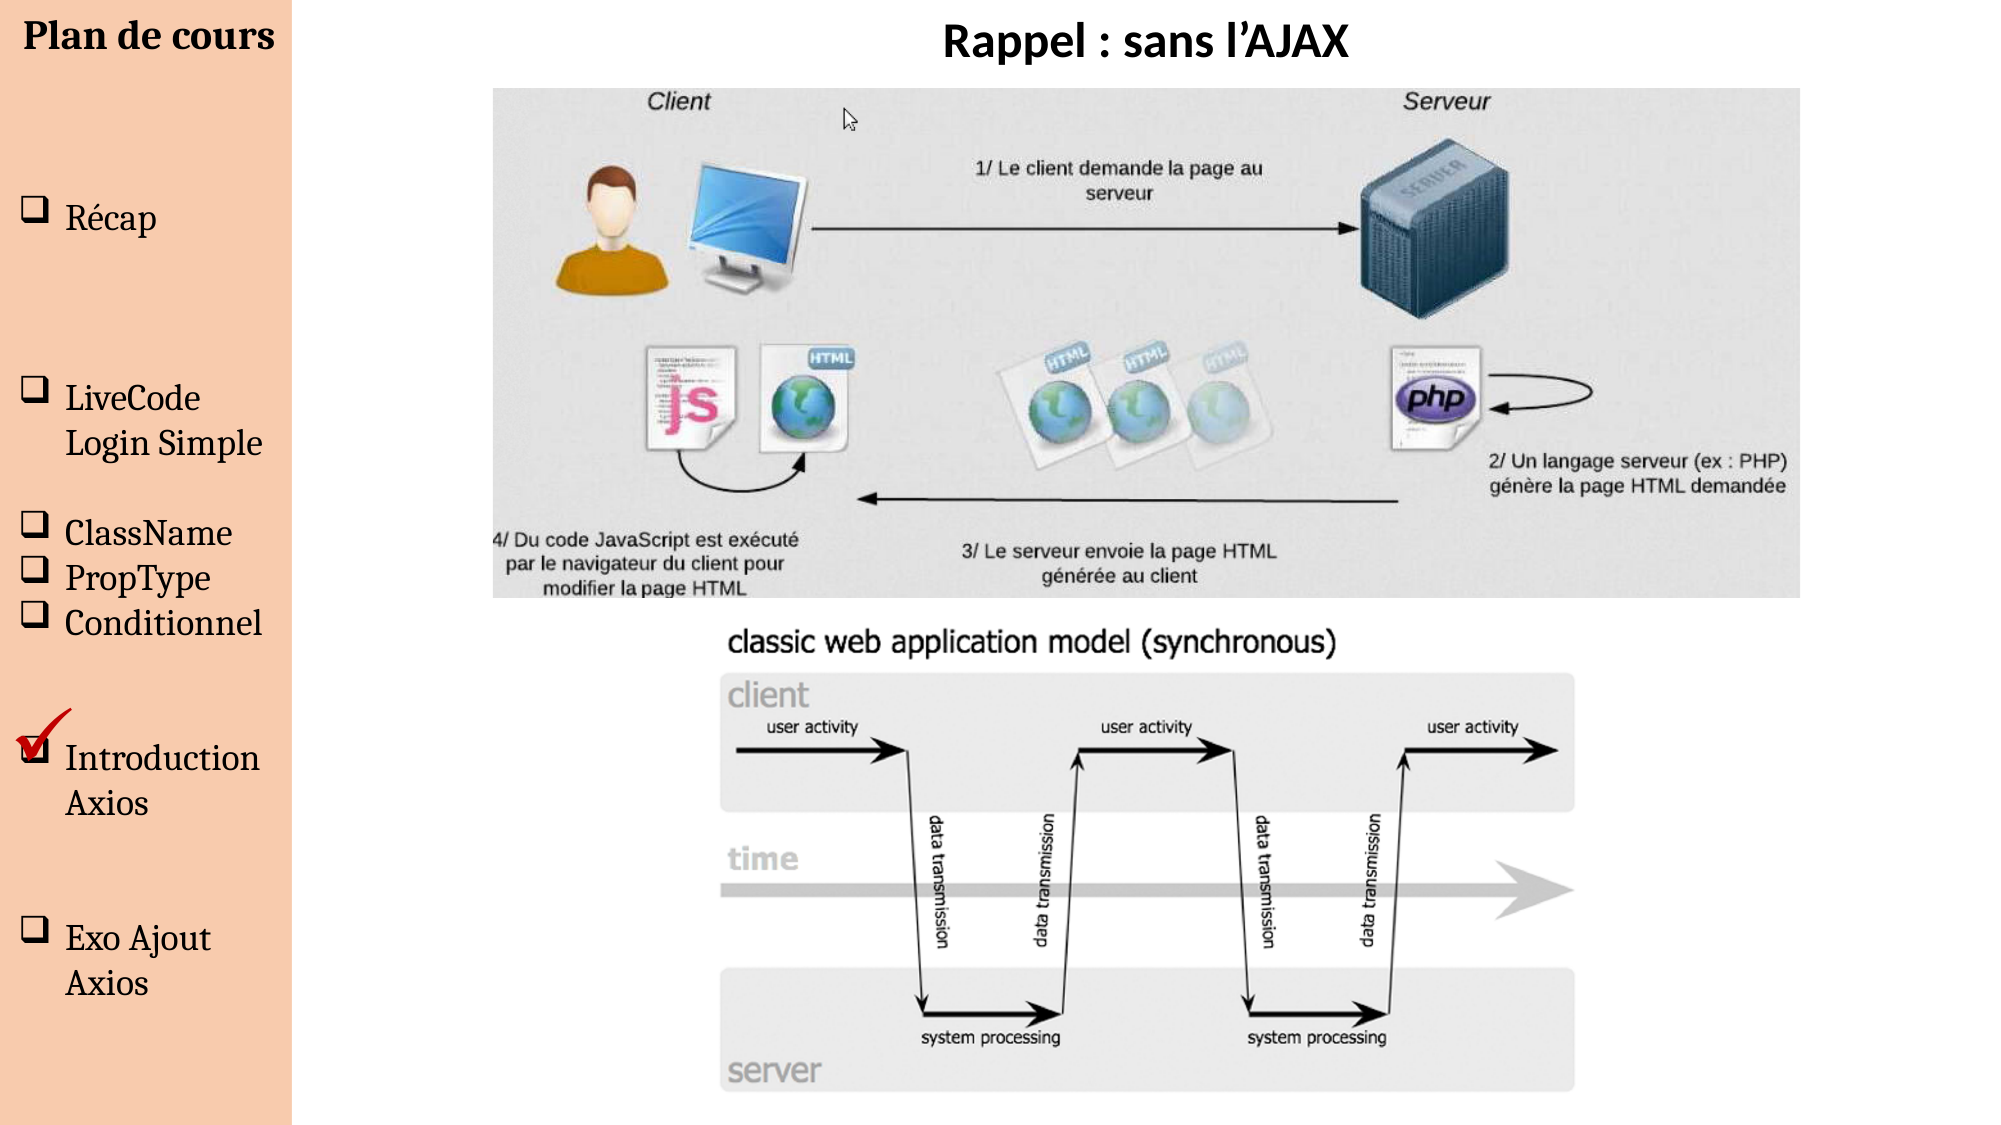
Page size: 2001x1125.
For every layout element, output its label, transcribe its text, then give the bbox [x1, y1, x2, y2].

picture [492, 88, 1801, 598]
picture [699, 622, 1594, 1097]
text_box Rappel : sans l’AJAX [292, 0, 2000, 75]
text_box [0, 695, 203, 811]
